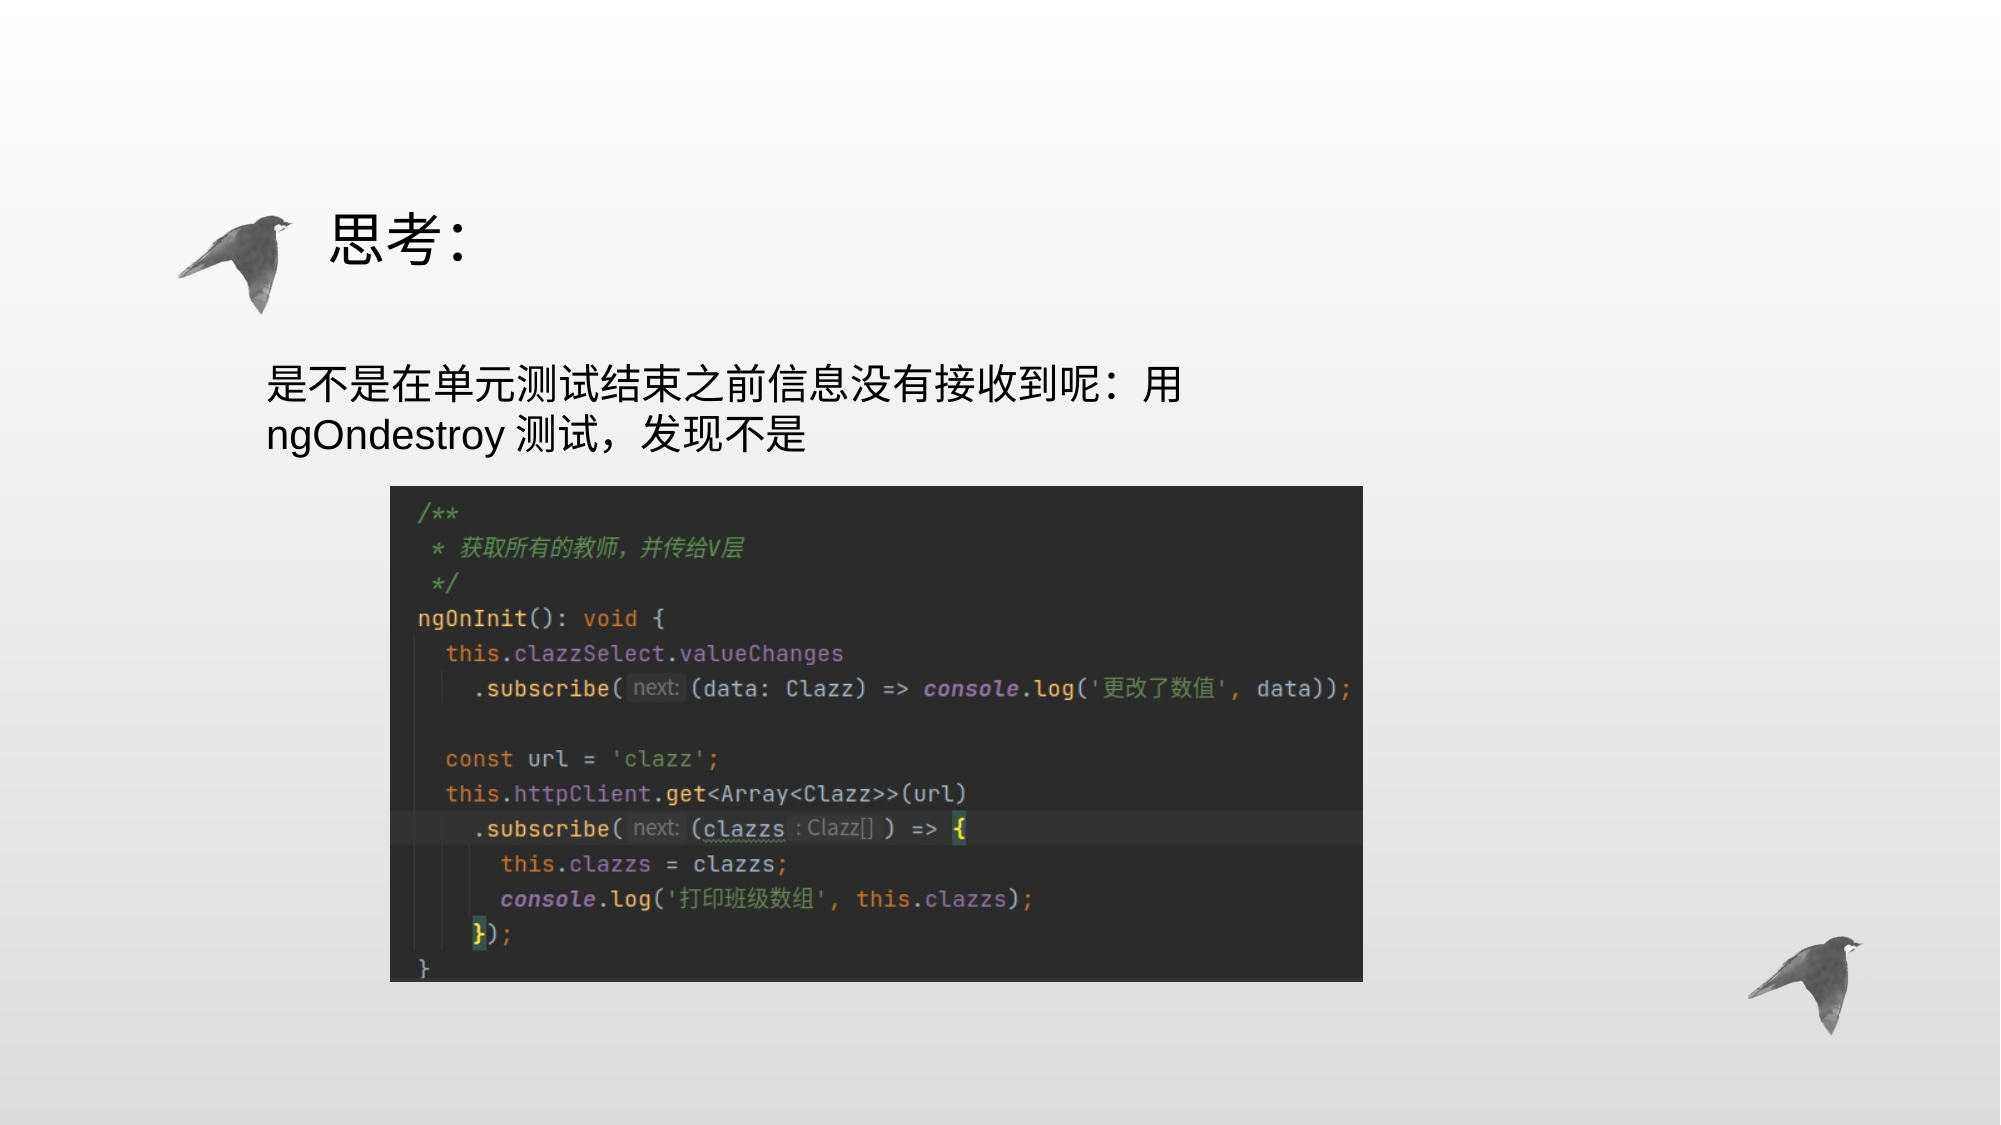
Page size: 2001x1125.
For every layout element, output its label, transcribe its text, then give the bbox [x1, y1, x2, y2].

picture [131, 143, 333, 334]
text_box 思考： [333, 195, 1290, 281]
picture [1701, 864, 1903, 1055]
picture [390, 486, 1363, 982]
text_box 是不是在单元测试结束之前信息没有接收到呢：用ngOndestroy测试，发现不是 [251, 350, 1316, 466]
